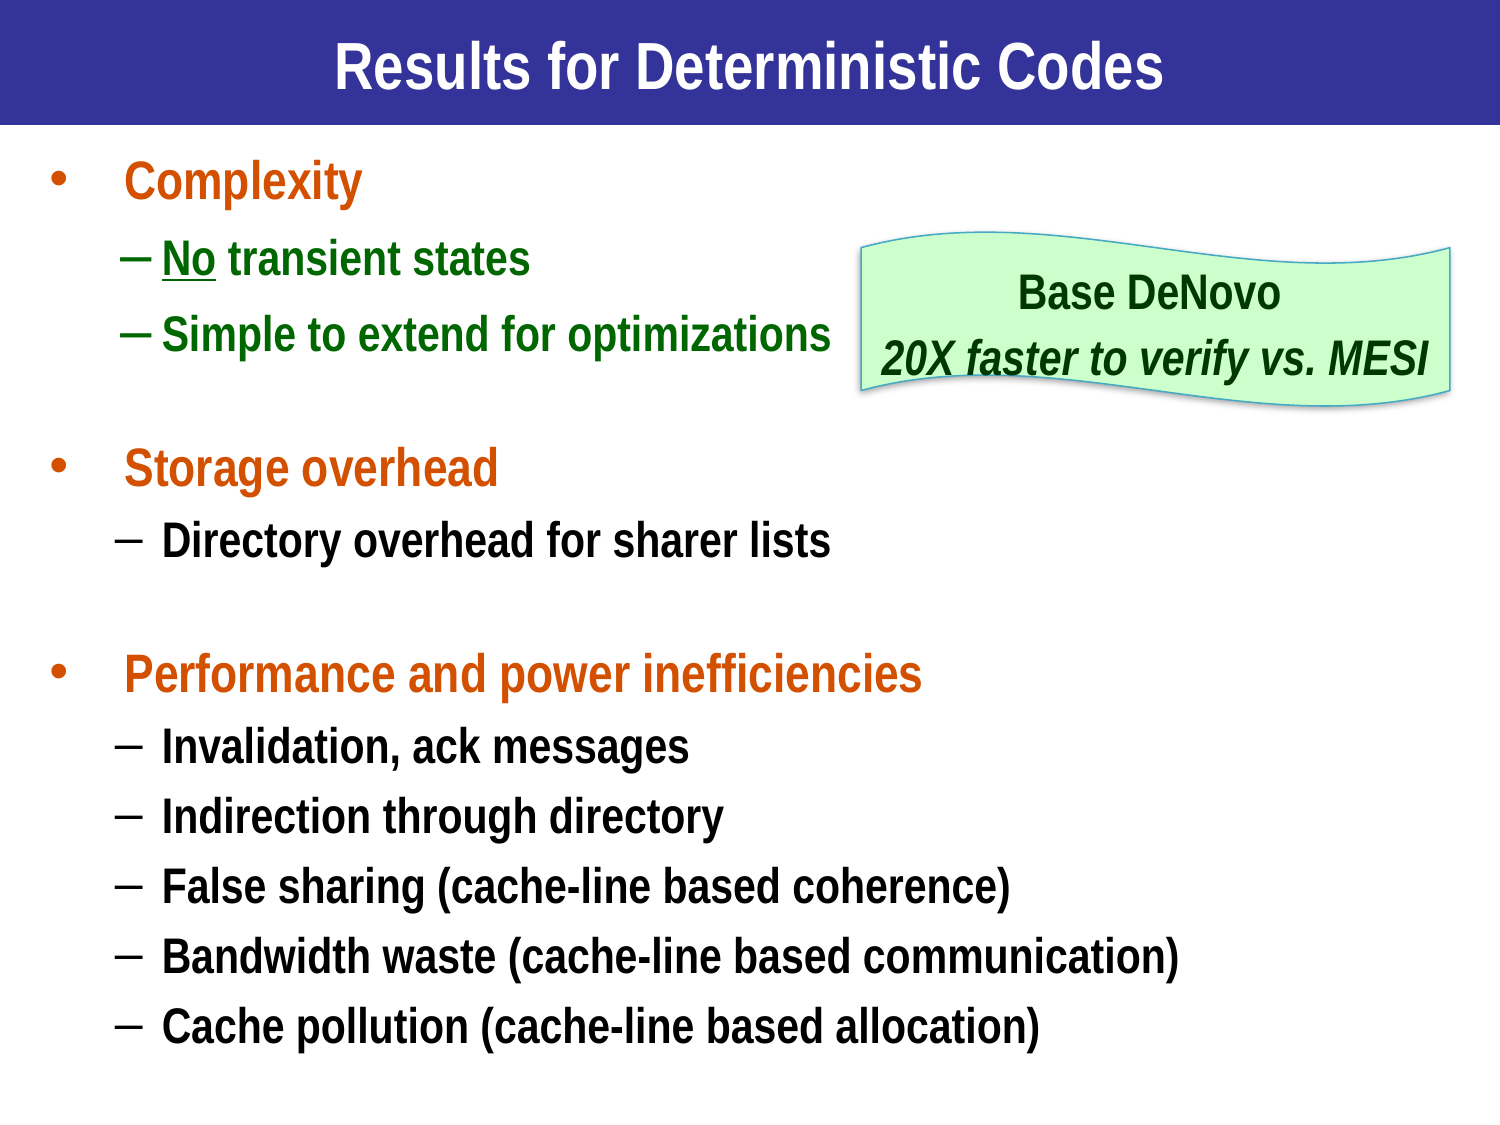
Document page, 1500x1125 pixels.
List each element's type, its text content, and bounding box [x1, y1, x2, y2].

title Results for Deterministic Codes [0, 0, 1500, 125]
text_box Base DeNovo 20X faster to verify vs. MESI [860, 231, 1451, 407]
list Complexity No transient states Simple to extend for optimizations Storage overhead Directory overhead for sharer lists Performance and power inefficiencies Invalidation, ack messages Indirection through directory False sharing (cache-line based coherence) Bandwidth waste (cache-line based communication) Cache pollution (cache-line based allocation) [24, 137, 1475, 1038]
